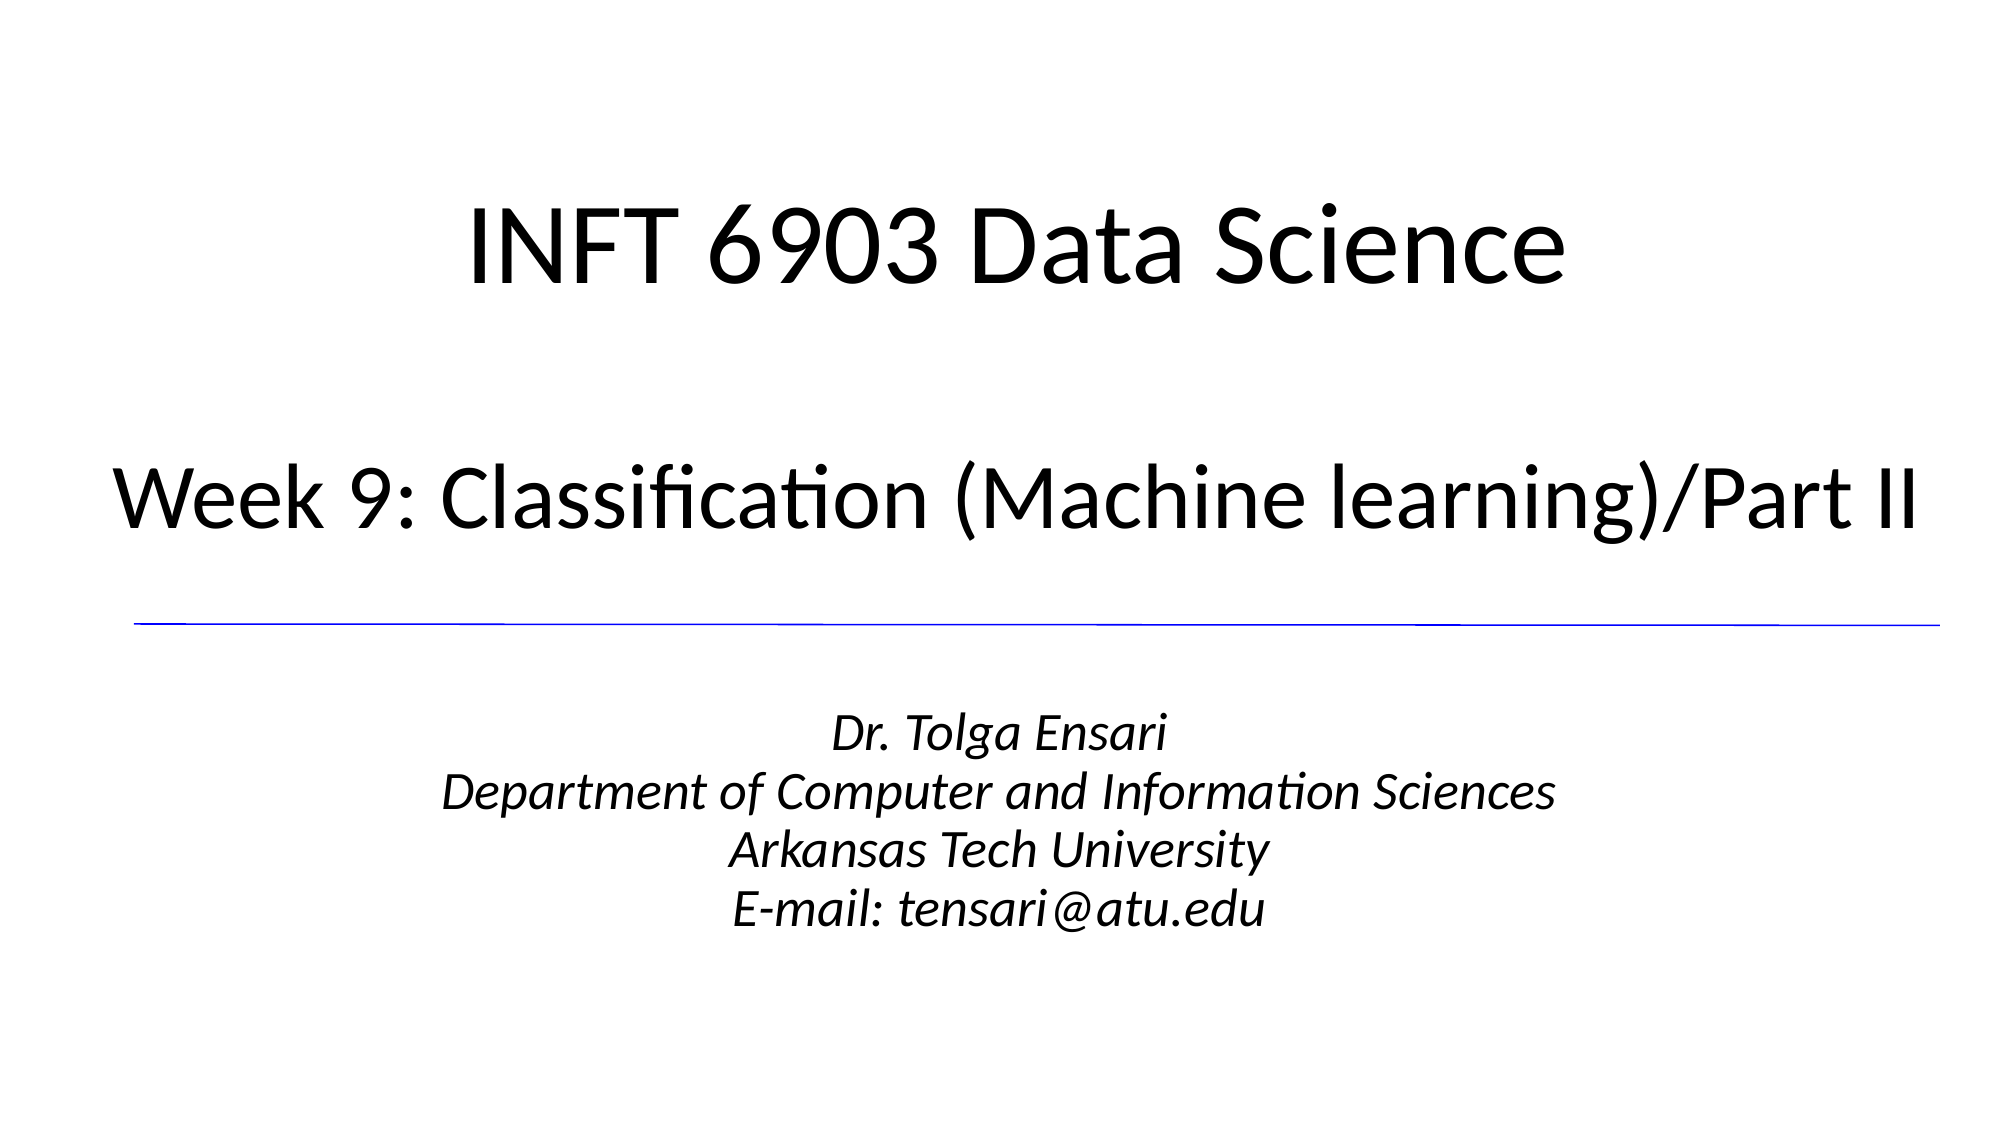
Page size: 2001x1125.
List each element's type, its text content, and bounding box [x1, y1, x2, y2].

subtitle Dr. Tolga Ensari Department of Computer and Information Sciences Arkansas Tech University E-mail: tensari@atu.edu [249, 696, 1750, 1030]
title INFT 6903 Data Science Week 9: Classification (Machine learning)/Part II [68, 103, 1967, 556]
